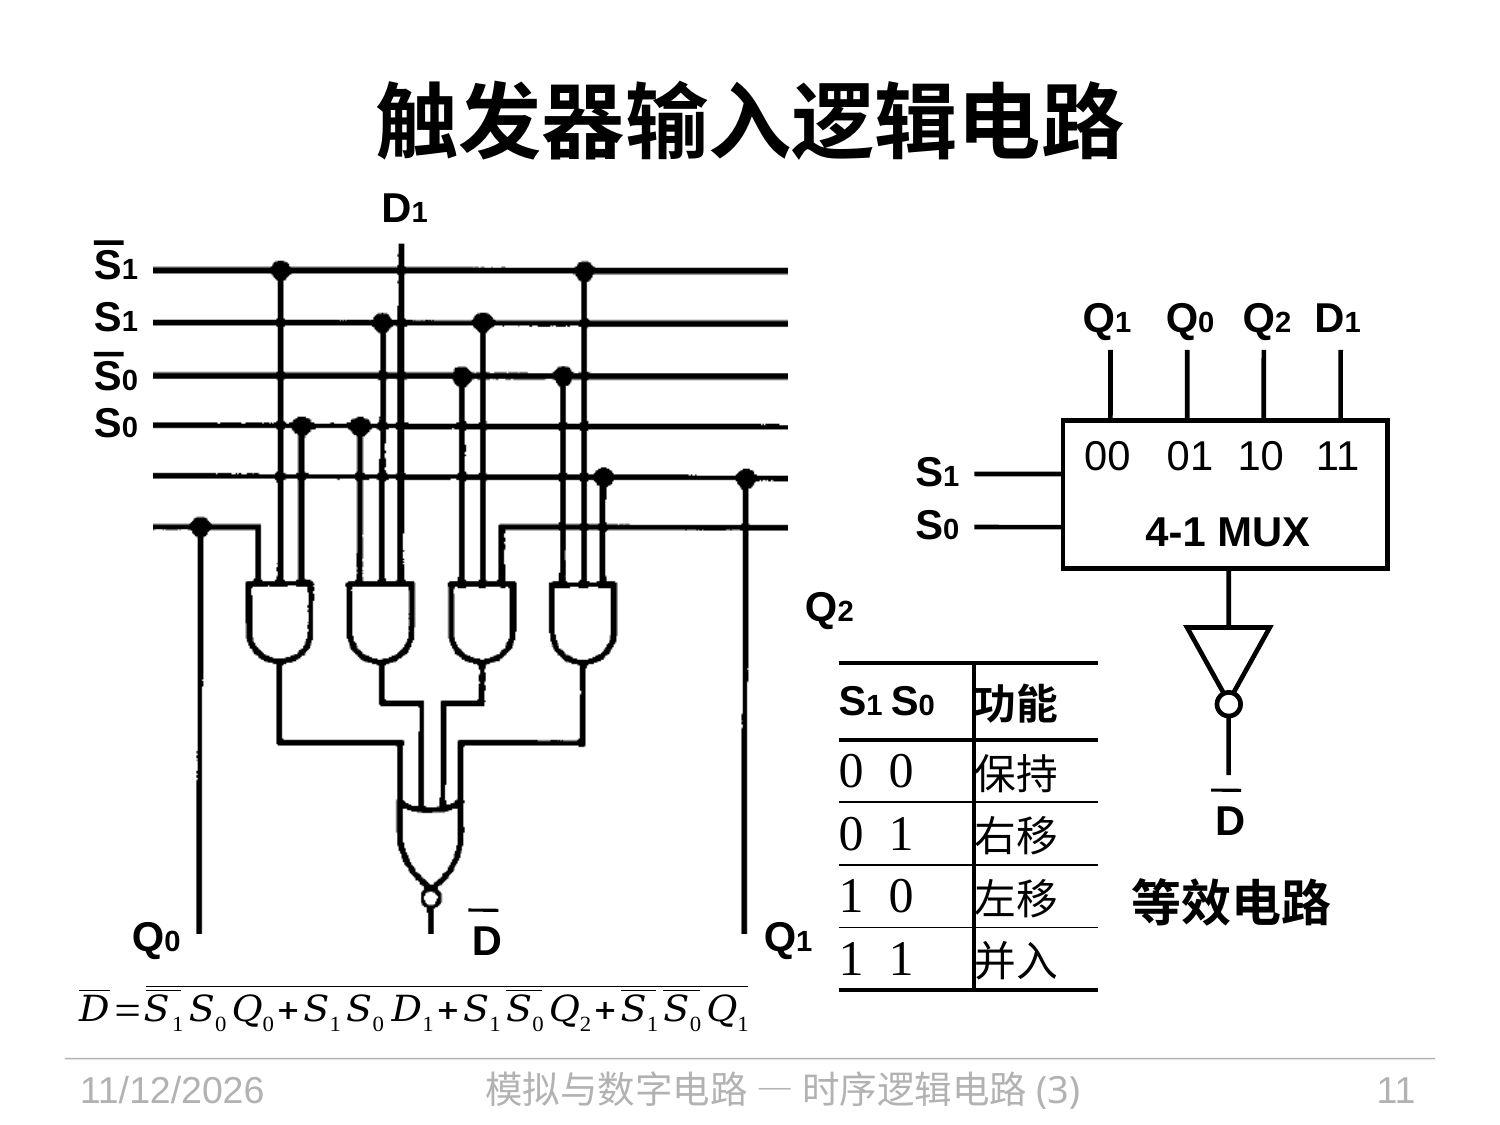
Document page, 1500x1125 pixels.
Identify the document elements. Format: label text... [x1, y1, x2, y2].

picture [152, 225, 789, 935]
text_box S0 [94, 349, 138, 396]
text_box S1 [94, 290, 138, 340]
table_cell 并入 [976, 947, 1098, 988]
table_header S1 S0 [839, 665, 910, 738]
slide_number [64, 1058, 348, 1125]
text_box Q2 [805, 580, 854, 631]
table_cell 1 1 [839, 928, 972, 988]
text_box D1 [357, 166, 452, 224]
text_box Q0 [131, 910, 181, 961]
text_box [915, 290, 1388, 940]
text_box S1 [94, 237, 138, 288]
text_box Q1 [763, 910, 813, 961]
table_cell 1 0 [839, 866, 910, 927]
title 触发器输入逻辑电路 [75, 24, 1425, 213]
table_cell 0 1 [839, 803, 910, 864]
slide_number 11 [1230, 1058, 1431, 1125]
text_box D [471, 943, 502, 964]
footer 模拟与数字电路 — 时序逻辑电路(3) [359, 1058, 1205, 1125]
table_cell 0 0 [839, 742, 910, 801]
text_box S0 [94, 396, 138, 447]
